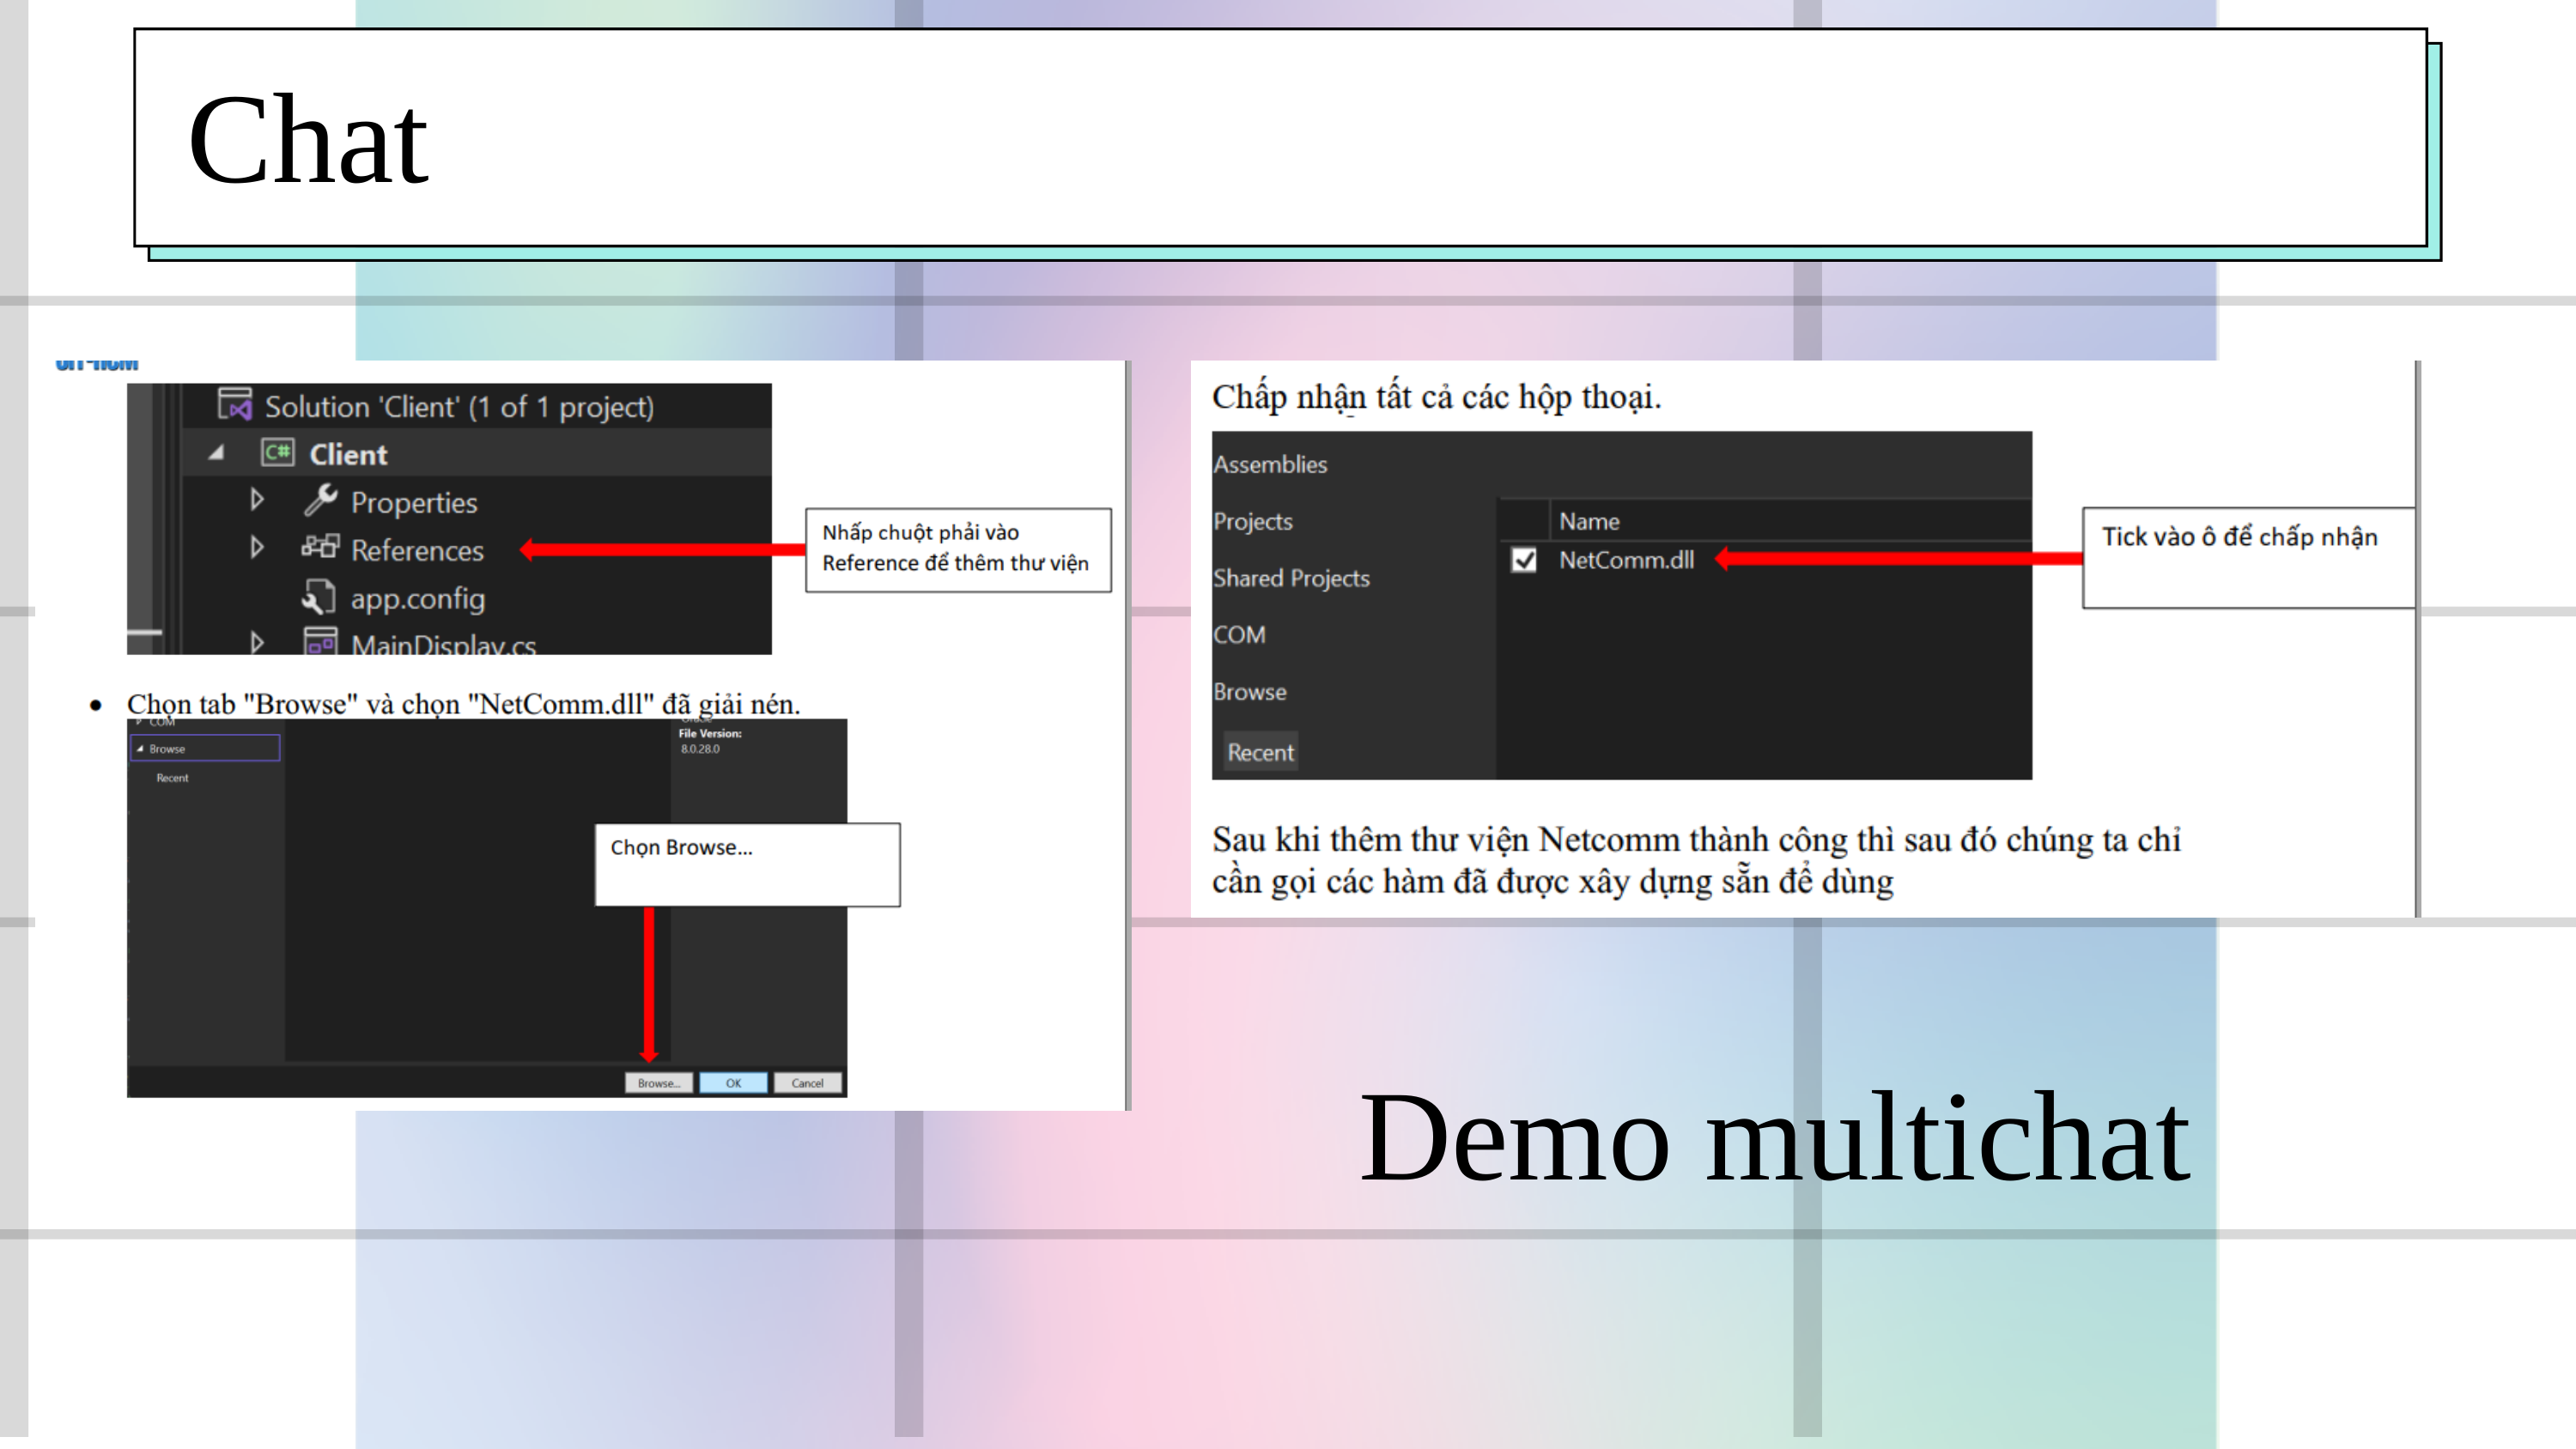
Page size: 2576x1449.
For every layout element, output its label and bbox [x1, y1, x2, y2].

text_box [0, 0, 2576, 1449]
picture [34, 361, 1133, 1111]
picture [1191, 361, 2422, 918]
text_box [133, 27, 2443, 263]
